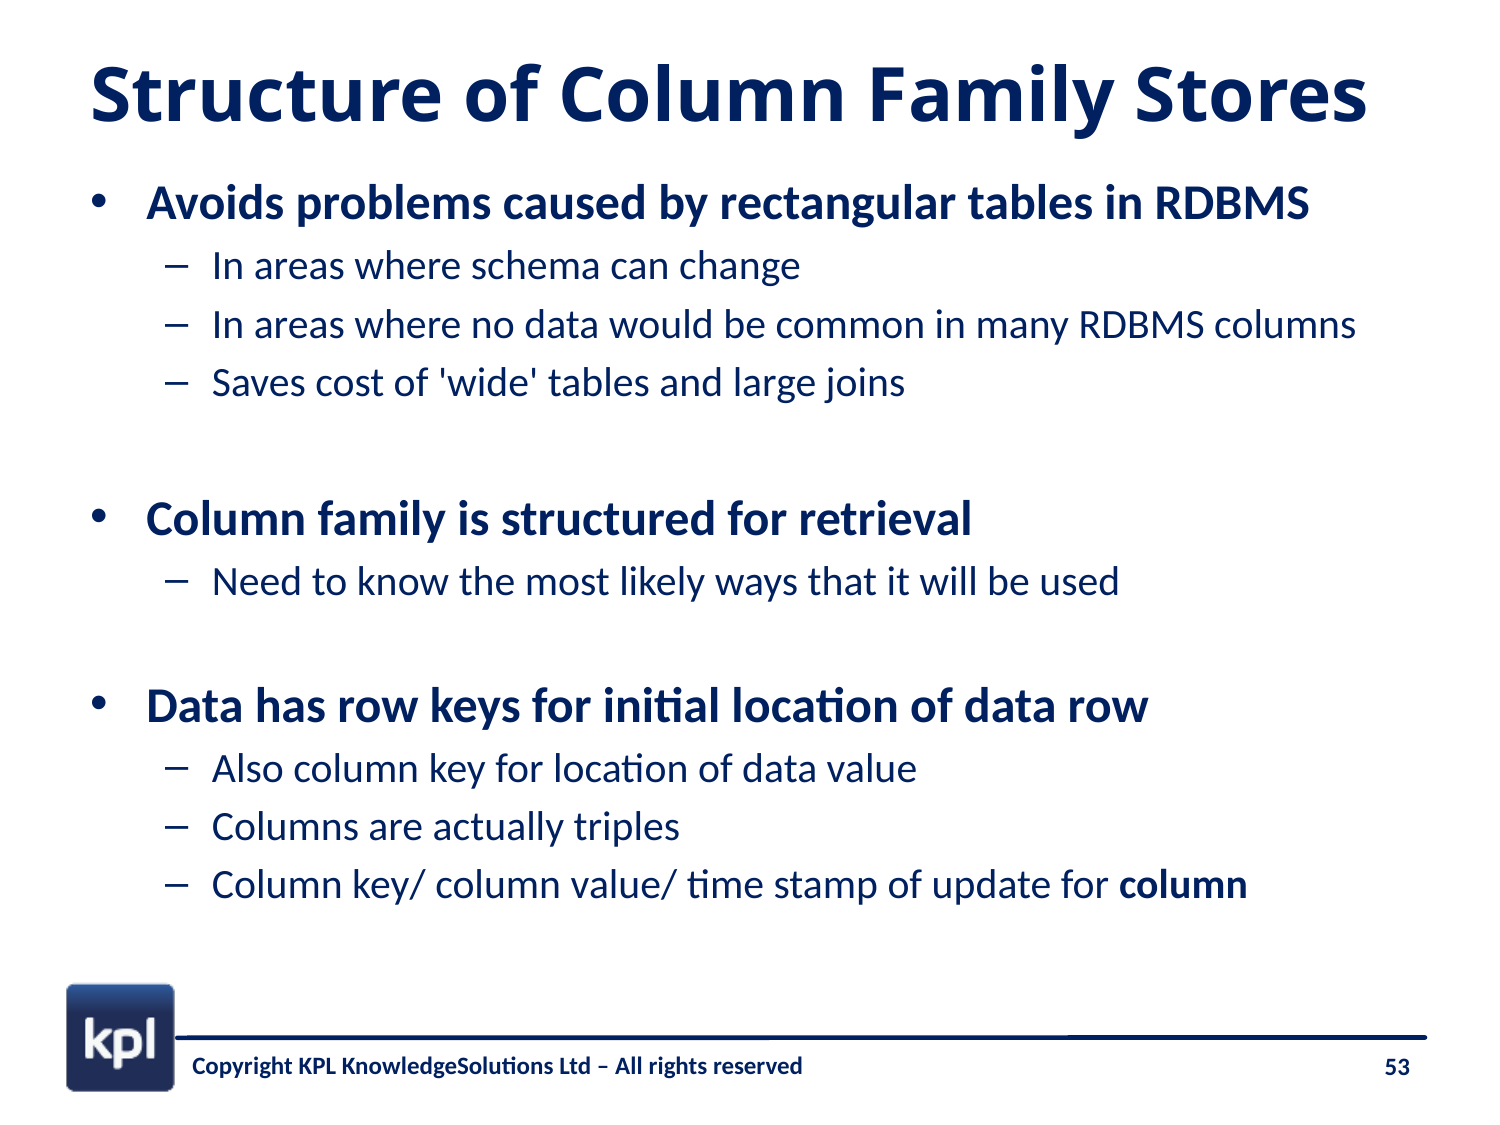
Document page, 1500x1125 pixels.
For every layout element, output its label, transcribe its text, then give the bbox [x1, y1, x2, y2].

list Avoids problems caused by rectangular tables in RDBMS In areas where schema can change In areas where no data would be common in many RDBMS columns Saves cost of 'wide' tables and large joins Column family is structured for retrieval Need to know the most likely ways that it will be used Data has row keys for initial location of data row Also column key for location of data value Columns are actually triples Column key/ column value/ time stamp of update for column [75, 162, 1425, 1013]
title Structure of Column Family Stores [75, 45, 1471, 138]
footer Copyright KPL KnowledgeSolutions Ltd – All rights reserved [177, 1050, 963, 1110]
picture [62, 980, 178, 1095]
slide_number 53 [987, 1042, 1425, 1103]
